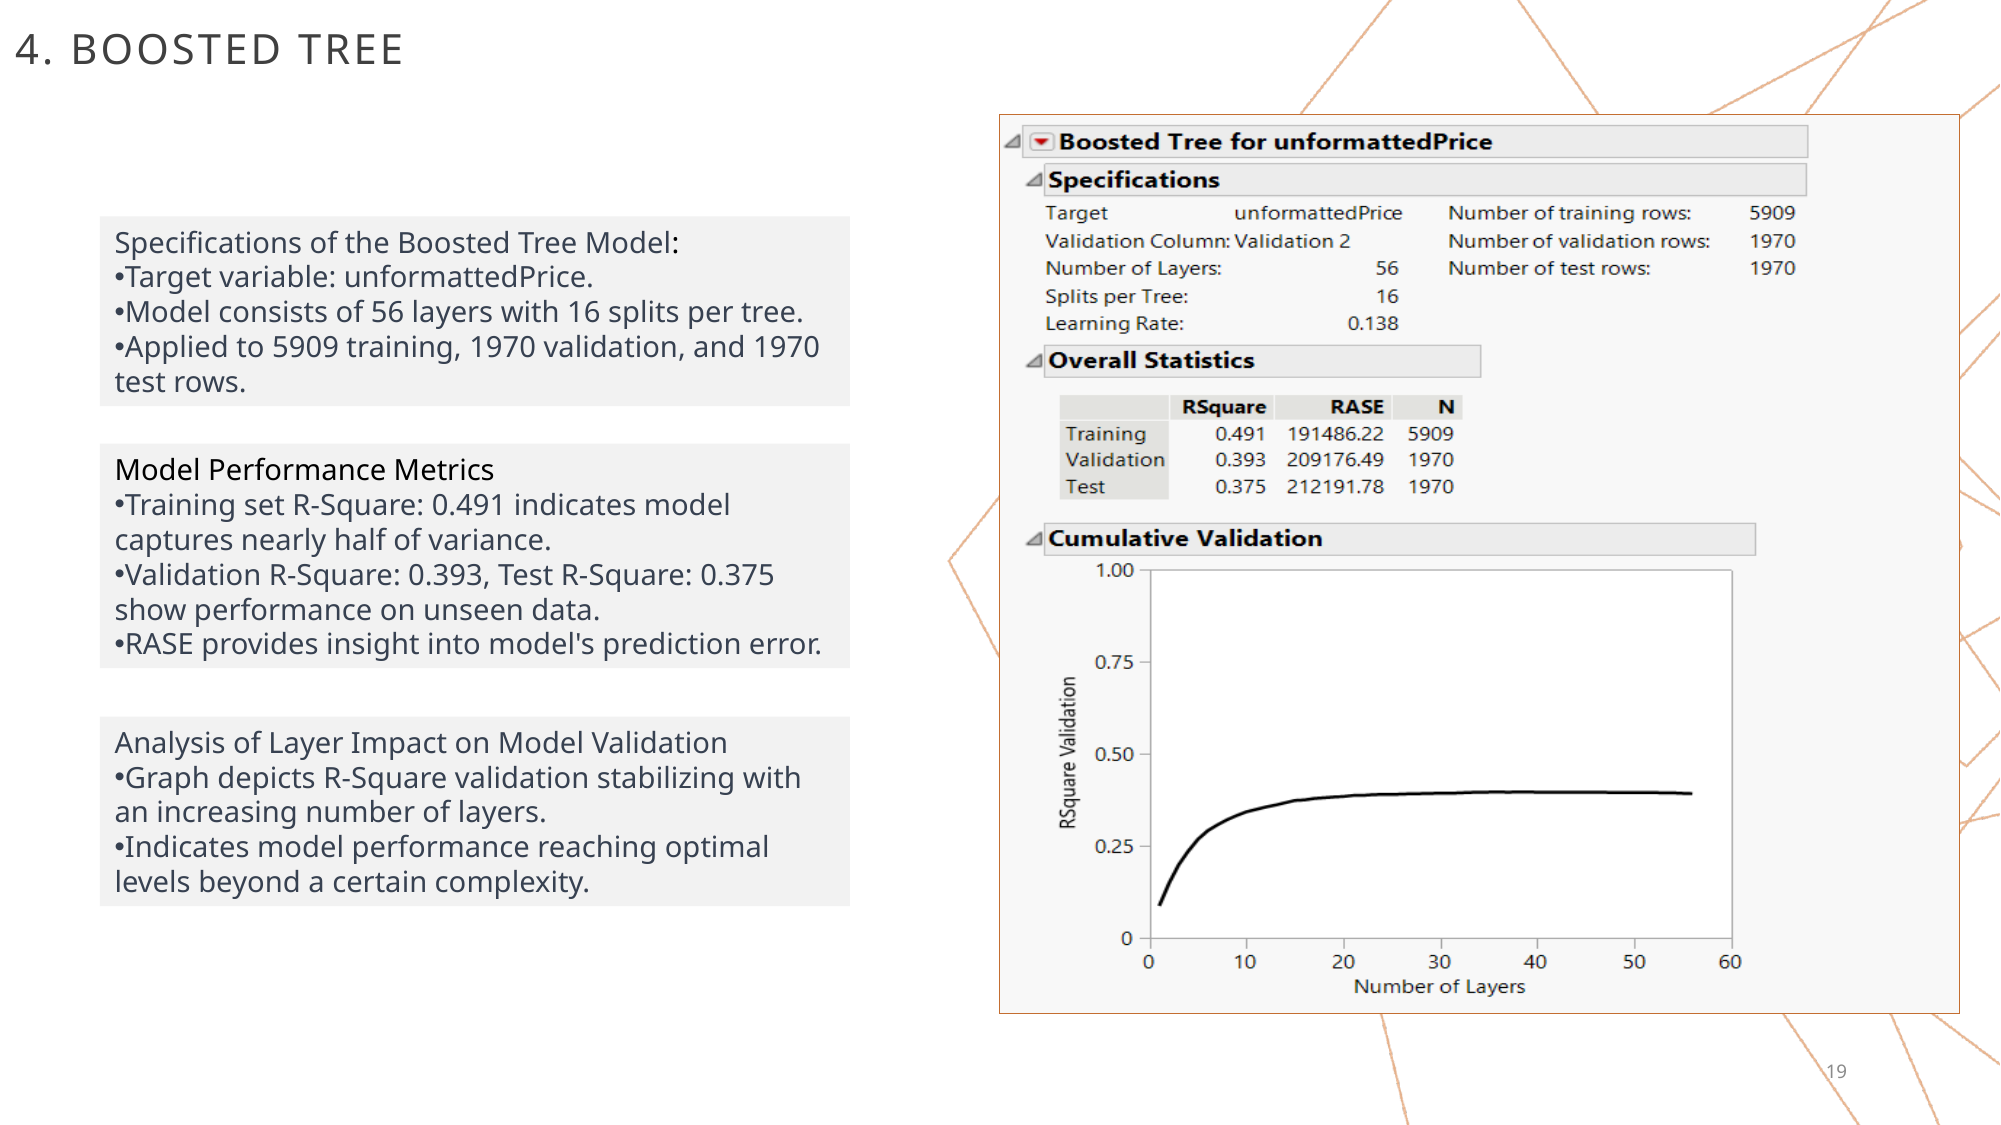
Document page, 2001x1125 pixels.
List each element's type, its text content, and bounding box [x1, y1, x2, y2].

text_box Model Performance Metrics Training set R-Square: 0.491 indicates model captures nearly half of variance. Validation R-Square: 0.393, Test R-Square: 0.375 show performance on unseen data. RASE provides insight into model's prediction error. [99, 443, 850, 669]
picture [900, 0, 2000, 1125]
text_box 19 [1412, 1042, 1863, 1103]
text_box Analysis of Layer Impact on Model Validation Graph depicts R-Square validation stabilizing with an increasing number of layers. Indicates model performance reaching optimal levels beyond a certain complexity. [99, 716, 850, 907]
text_box 4. BOOSTED TREE [0, 0, 1502, 111]
text_box Specifications of the Boosted Tree Model: Target variable: unformattedPrice. Model consists of 56 layers with 16 splits per tree. Applied to 5909 training, 1970 validation, and 1970 test rows. [99, 216, 850, 407]
